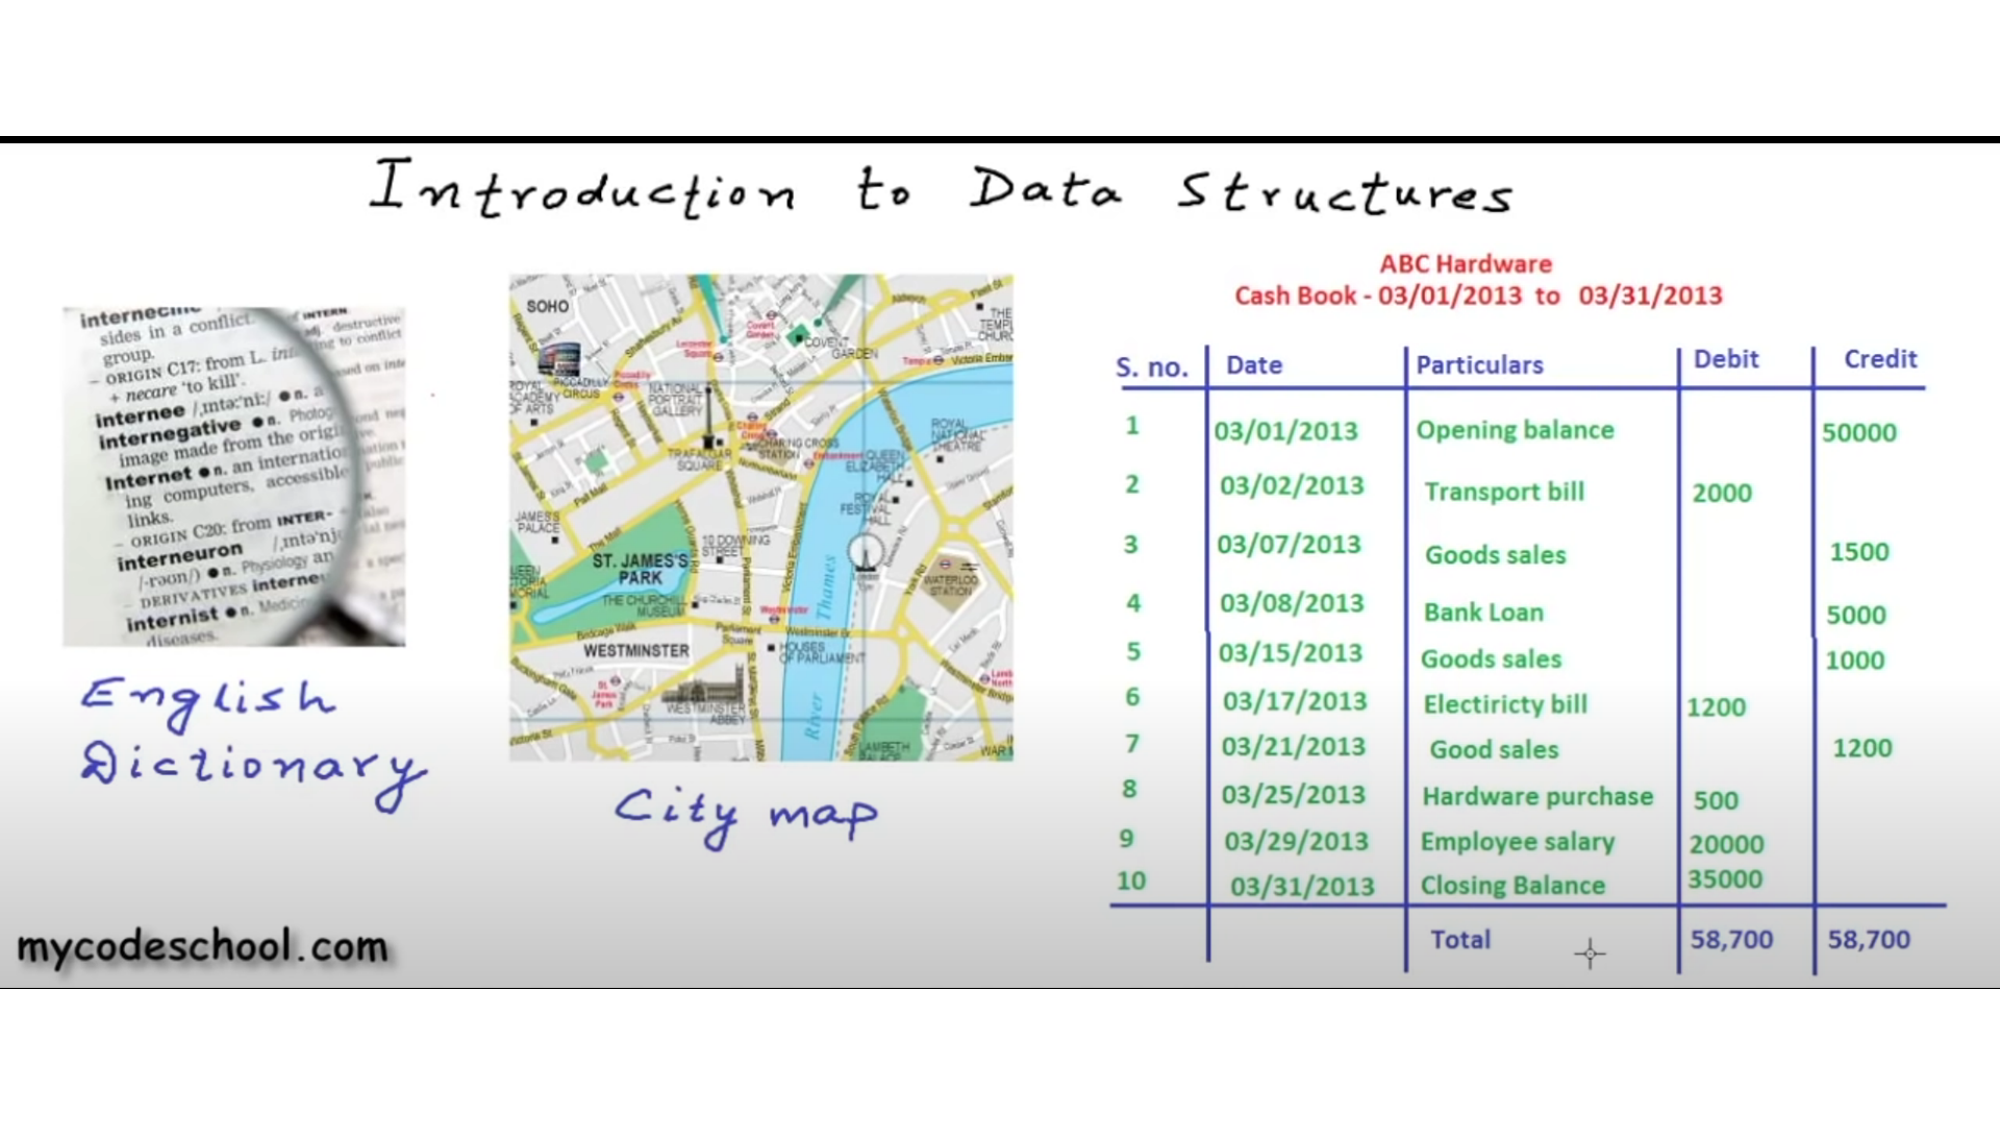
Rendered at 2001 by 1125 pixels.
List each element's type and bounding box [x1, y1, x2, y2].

picture [0, 136, 2000, 989]
